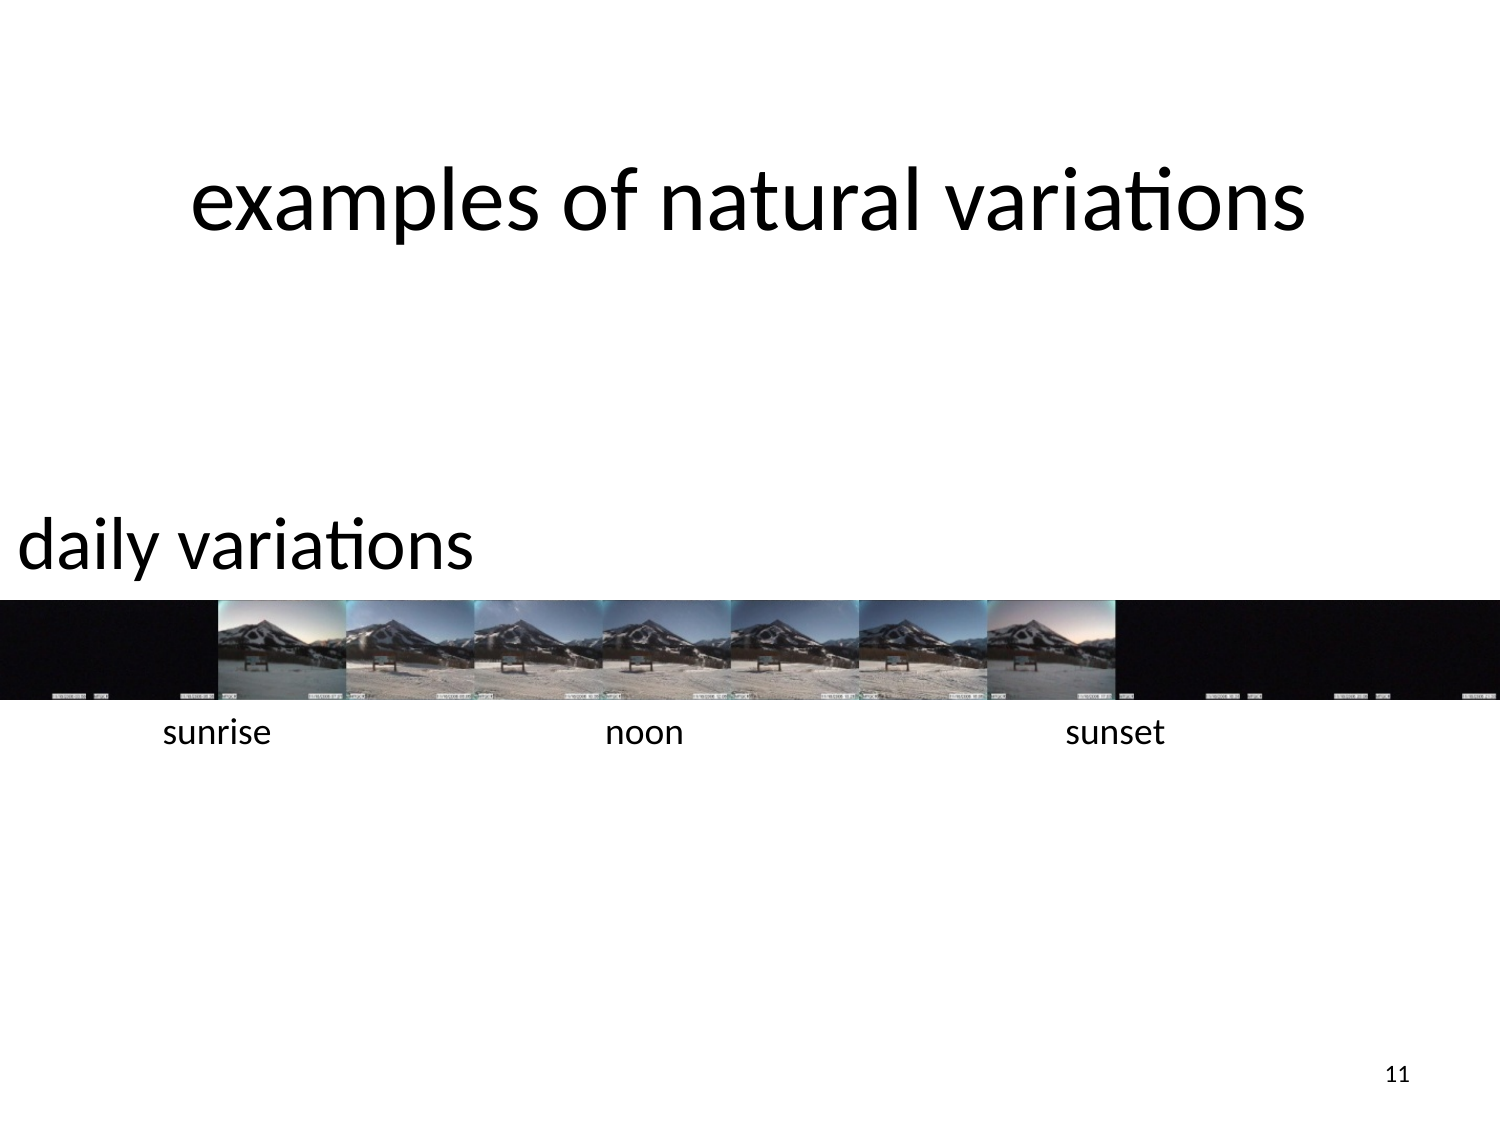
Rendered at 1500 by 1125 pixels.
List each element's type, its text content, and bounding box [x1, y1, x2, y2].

slide_number 11 [1074, 1042, 1425, 1103]
picture [0, 599, 1500, 701]
title examples of natural variations [75, 99, 1425, 288]
text_box noon [590, 709, 700, 760]
text_box daily variations [2, 487, 491, 593]
text_box sunset [1050, 709, 1181, 760]
text_box sunrise [147, 709, 287, 760]
